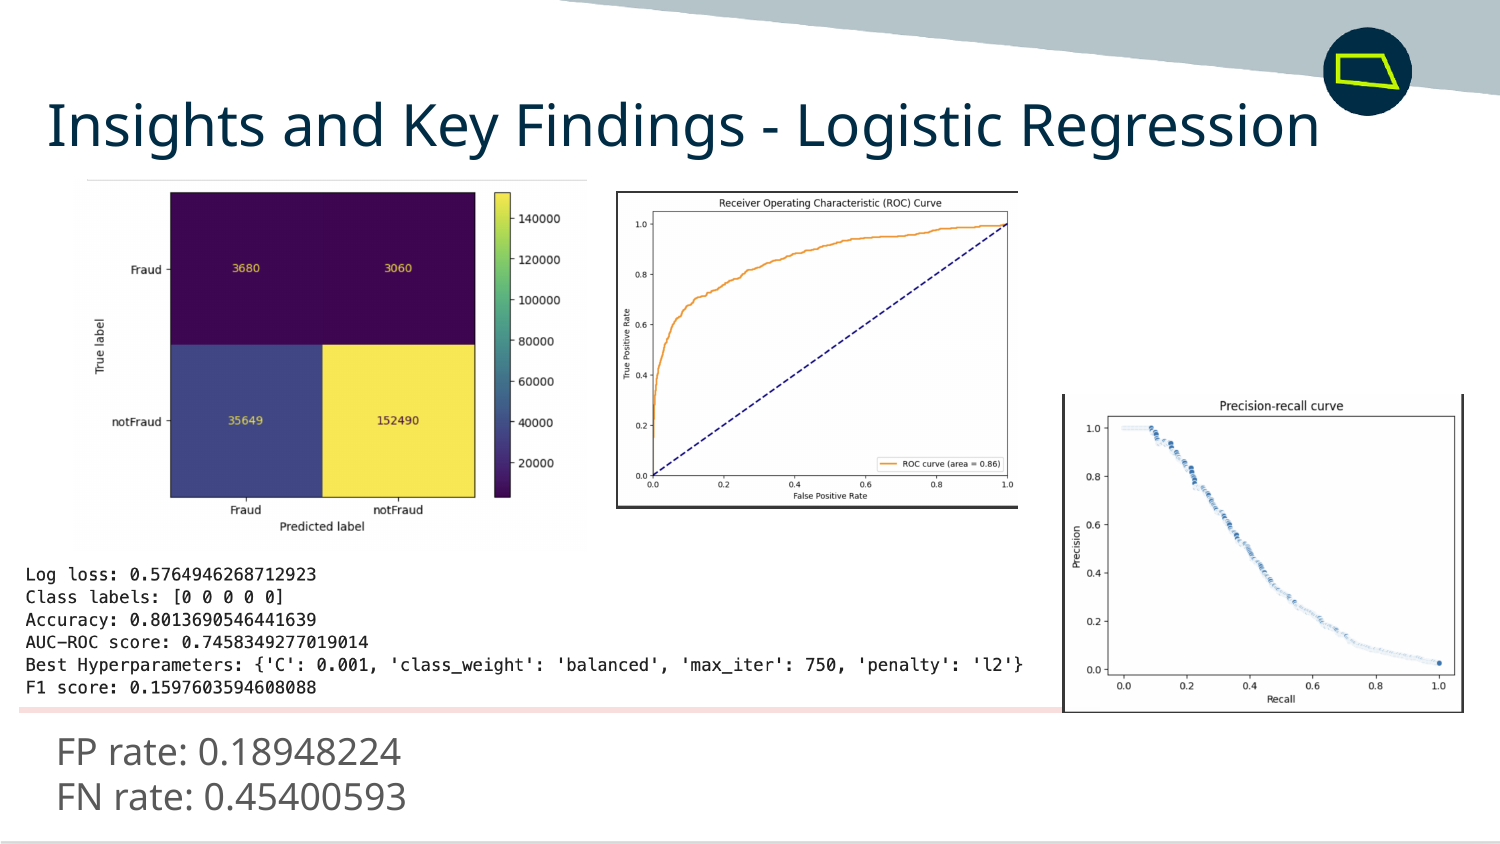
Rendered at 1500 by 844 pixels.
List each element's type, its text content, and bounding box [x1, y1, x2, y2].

text_box Insights and Key Findings - Logistic Regression [32, 72, 1449, 167]
picture [0, 0, 1500, 844]
text_box [586, 191, 1500, 738]
text_box FP rate: 0.18948224 FN rate: 0.45400593 [40, 722, 960, 765]
